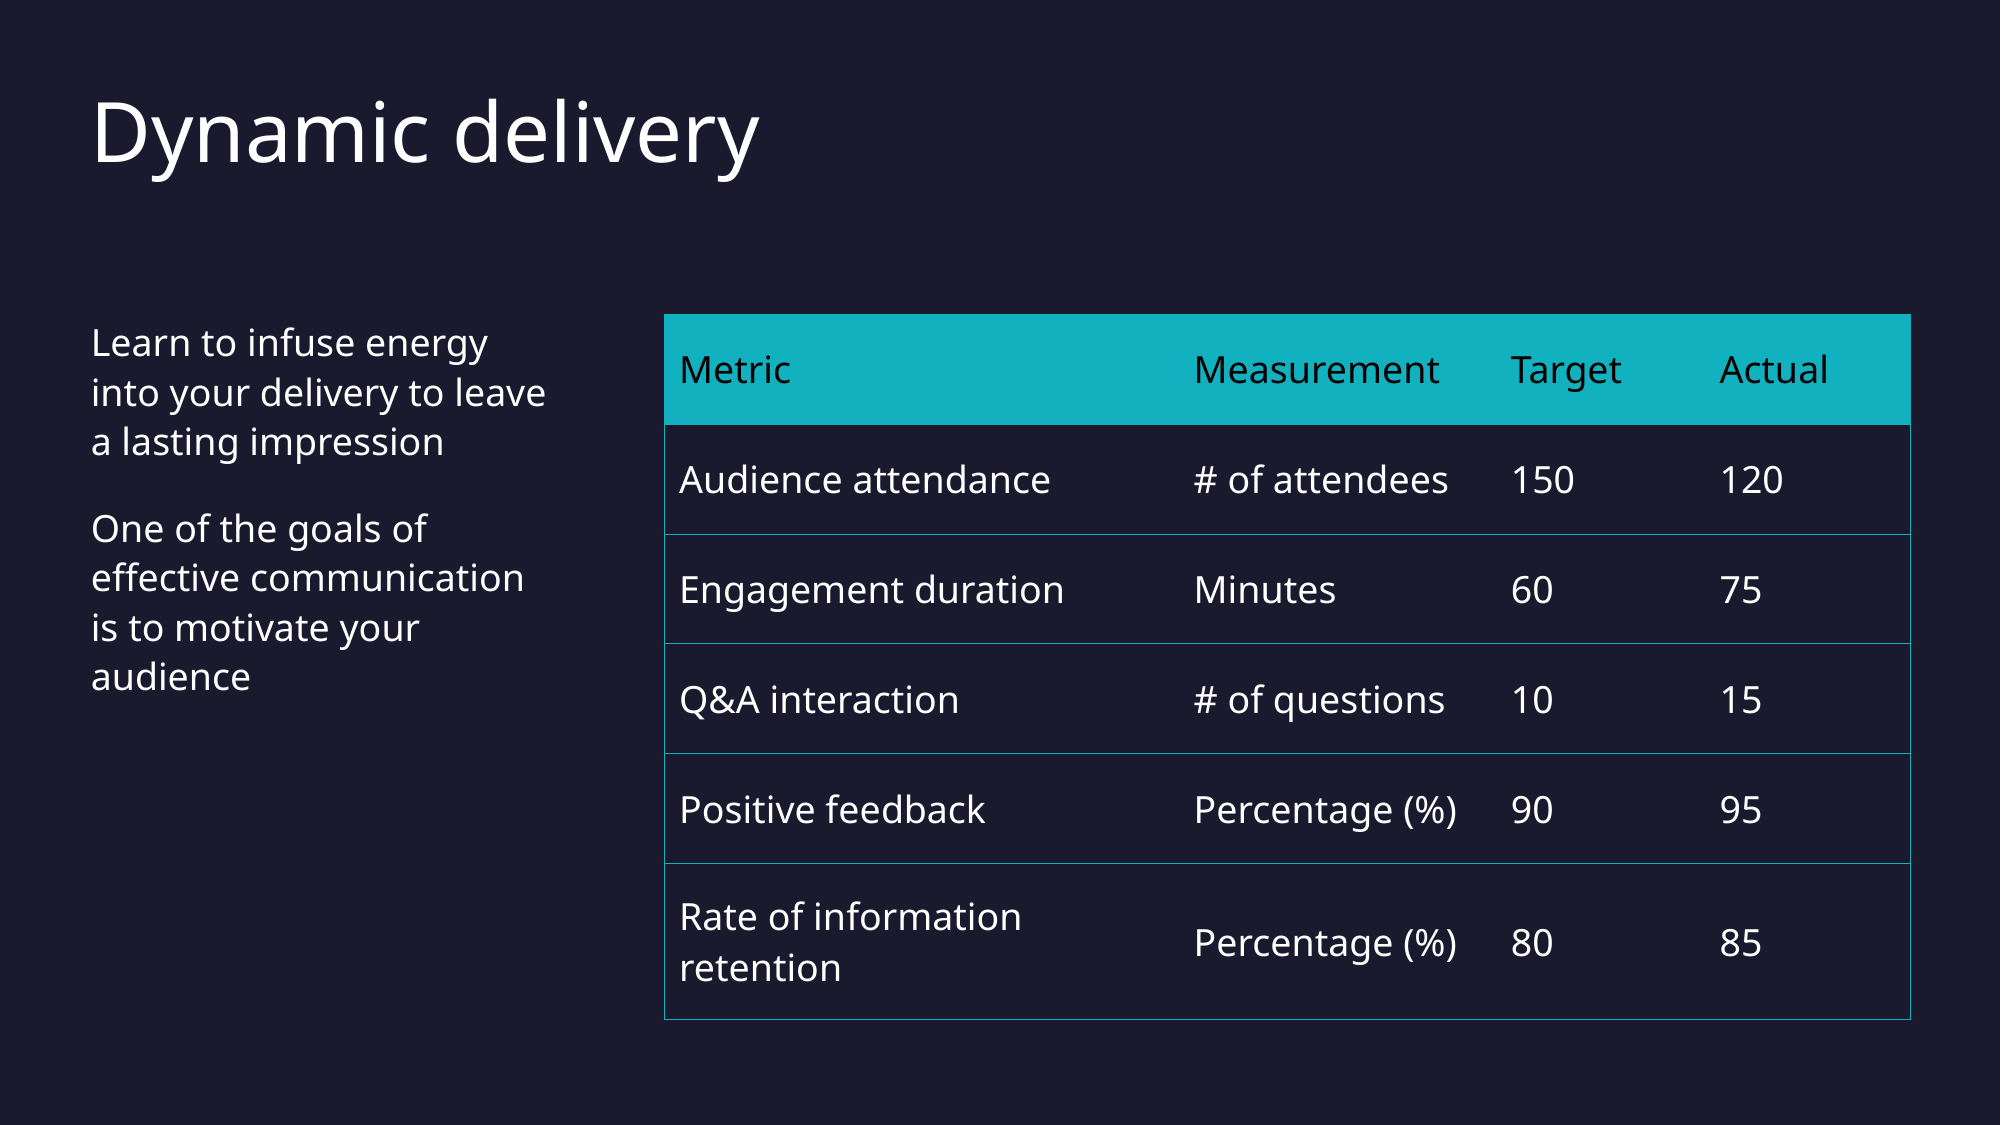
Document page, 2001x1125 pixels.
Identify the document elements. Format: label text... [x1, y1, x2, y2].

table_header Target [1496, 315, 1705, 424]
table_cell Percentage (%) [1179, 754, 1496, 863]
table_cell 75 [1705, 535, 1910, 643]
table_cell 95 [1705, 754, 1910, 863]
table_header Measurement [1179, 315, 1496, 424]
table_header Metric [665, 315, 1179, 424]
table_cell 120 [1705, 425, 1910, 534]
table_cell Minutes [1179, 535, 1496, 643]
table_cell 10 [1496, 644, 1705, 753]
table_cell 80 [1496, 864, 1705, 1019]
table_cell 15 [1705, 644, 1910, 753]
table_cell Positive feedback [665, 754, 1179, 863]
table_cell Engagement duration [665, 535, 1179, 643]
table_cell 150 [1496, 425, 1705, 534]
table_cell # of questions [1179, 644, 1496, 753]
table_cell 60 [1496, 535, 1705, 643]
table_cell 85 [1705, 864, 1910, 1019]
table_header Actual [1705, 315, 1910, 424]
title Dynamic delivery [90, 90, 1910, 294]
table_cell 90 [1496, 754, 1705, 863]
table_cell Percentage (%) [1179, 864, 1496, 1019]
table_cell Q&A interaction [665, 644, 1179, 753]
list Learn to infuse energy into your delivery to leave a lasting impression One of the goals of effective communication is to motivate your audience [90, 314, 570, 1020]
table_cell Rate of information retention [665, 864, 1179, 1019]
table_cell # of attendees [1179, 425, 1496, 534]
table_cell Audience attendance [665, 425, 1179, 534]
